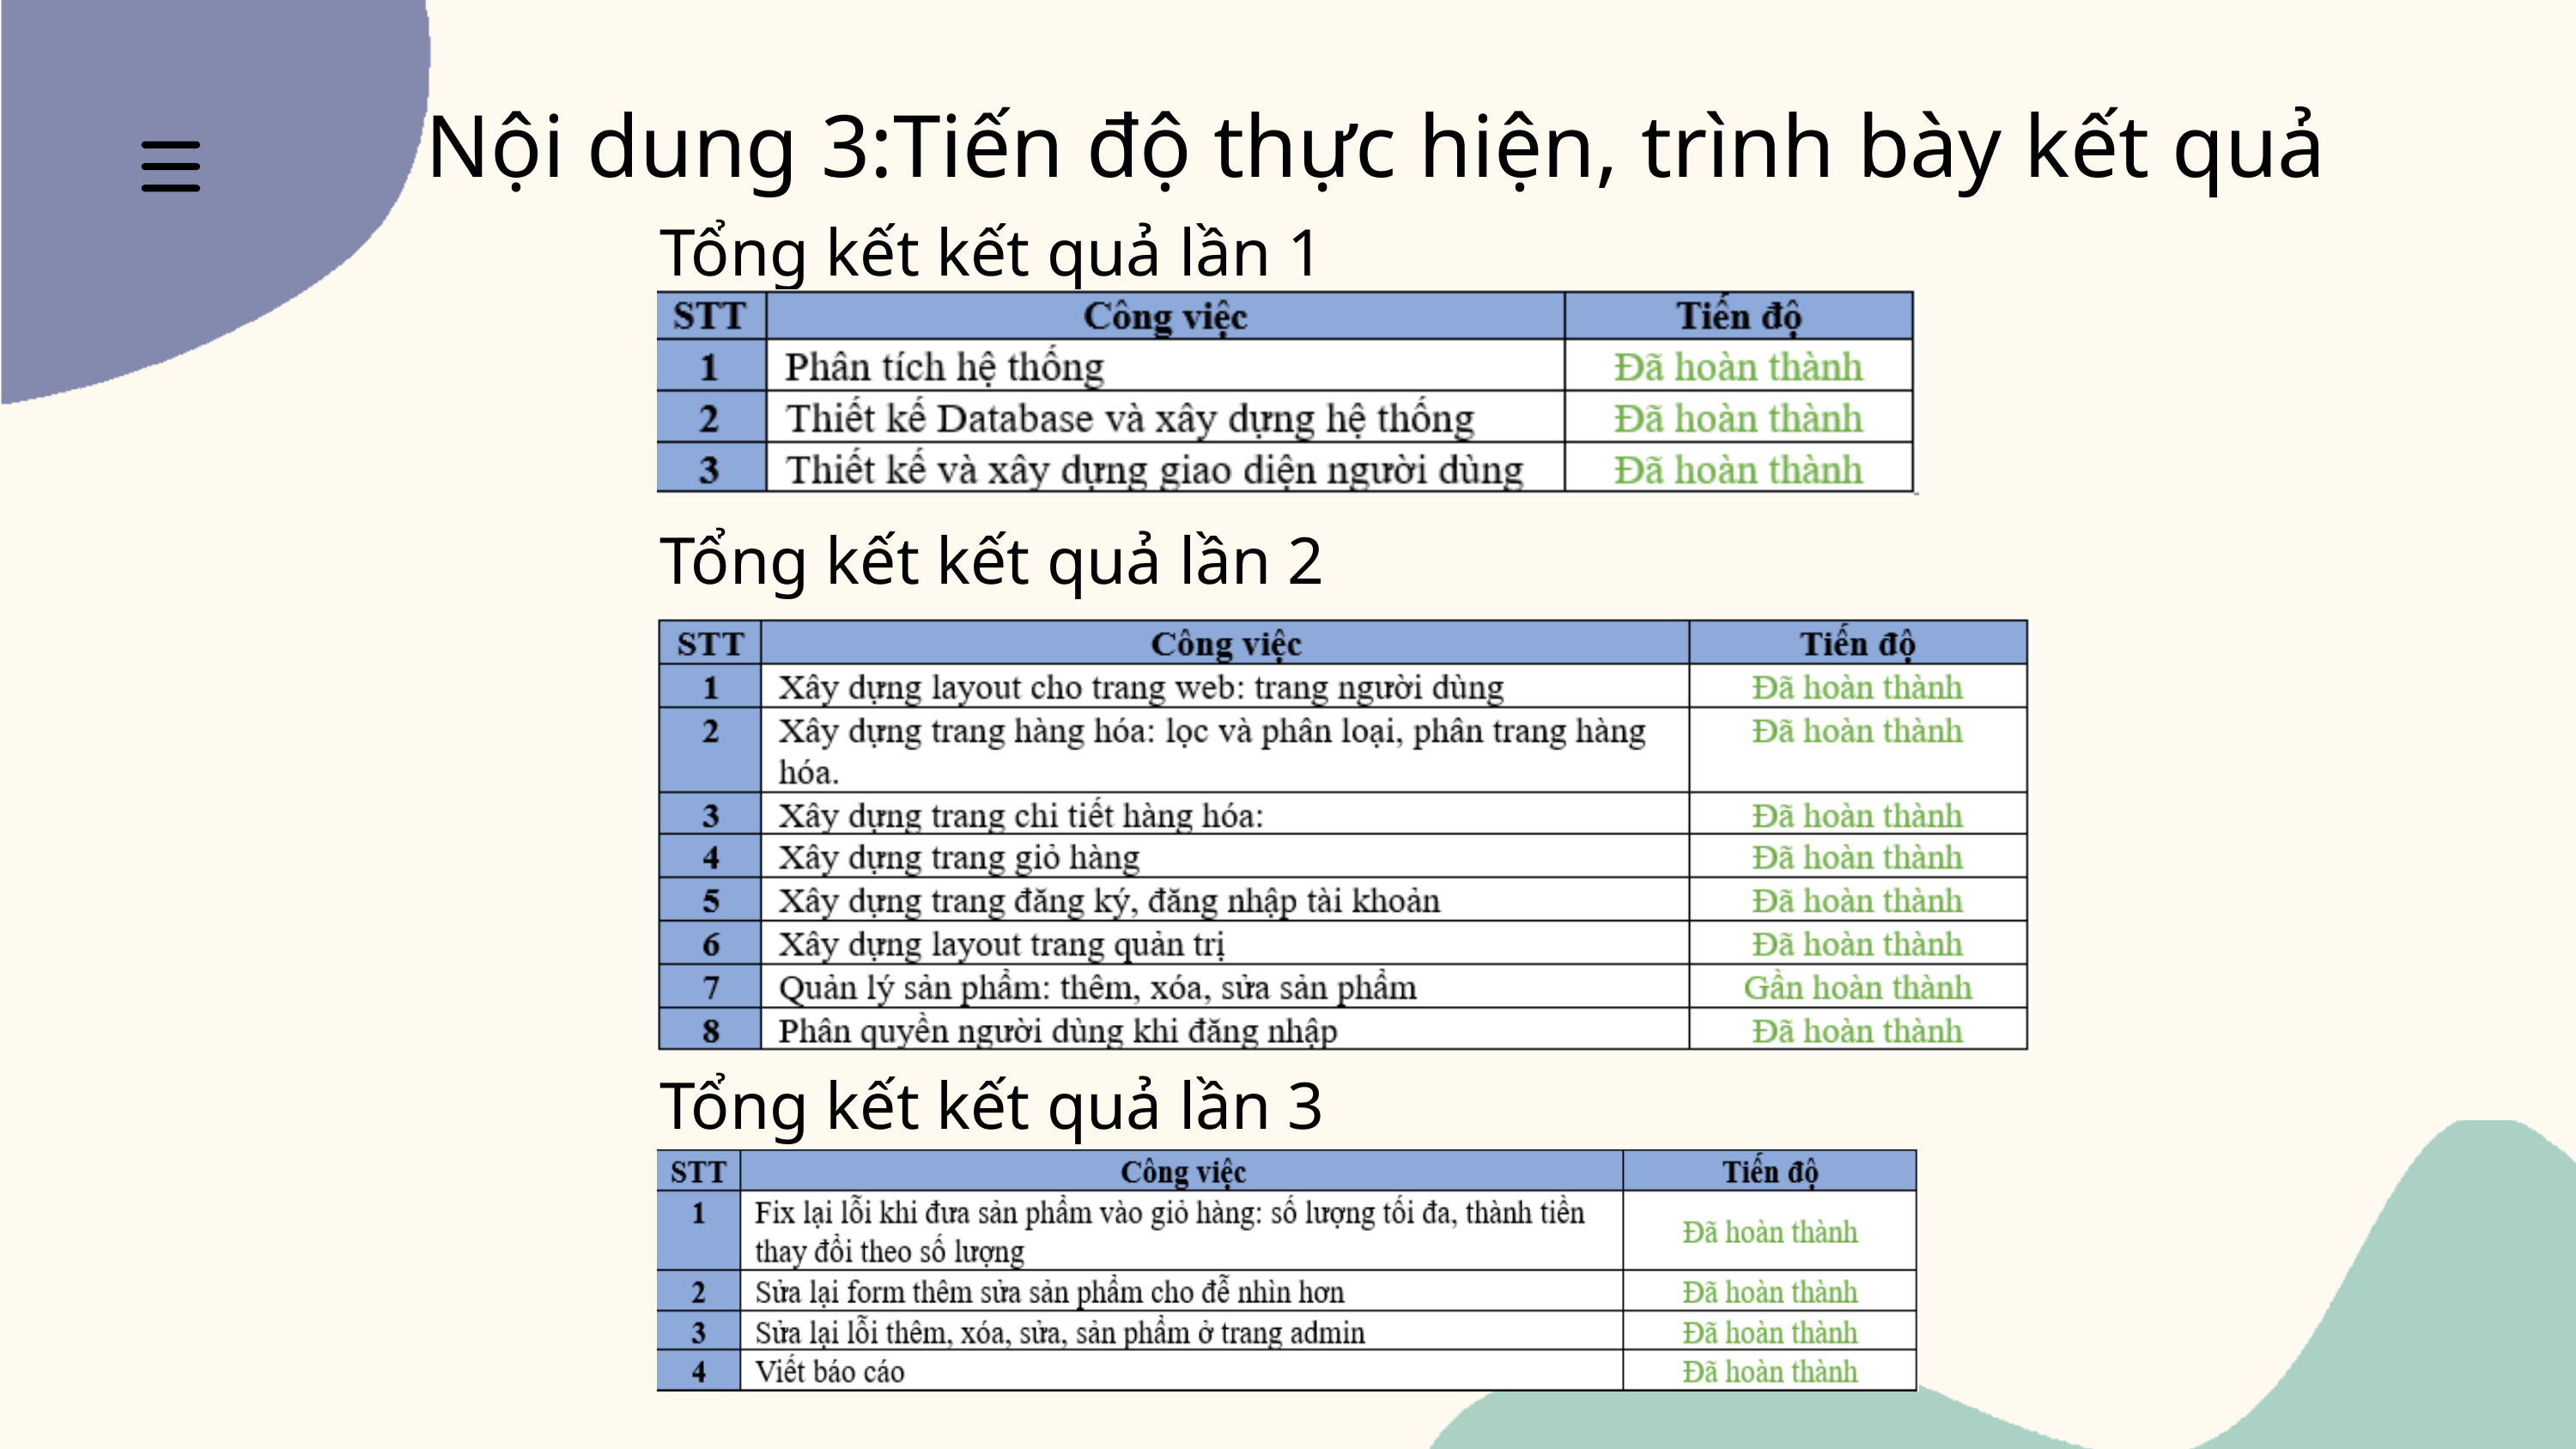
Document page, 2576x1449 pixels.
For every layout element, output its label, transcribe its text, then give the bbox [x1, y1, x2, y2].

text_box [144, 144, 197, 194]
picture [657, 617, 2576, 1449]
picture [657, 289, 1919, 495]
text_box Tổng kết kết quả lần 3 [657, 1062, 1328, 1143]
text_box Tổng kết kết quả lần 1 [657, 204, 1328, 289]
text_box Tổng kết kết quả lần 2 [657, 512, 1328, 597]
picture [0, 0, 489, 431]
text_box Nội dung 3:Tiến độ thực hiện, trình bày kết quả [492, 1, 2388, 195]
